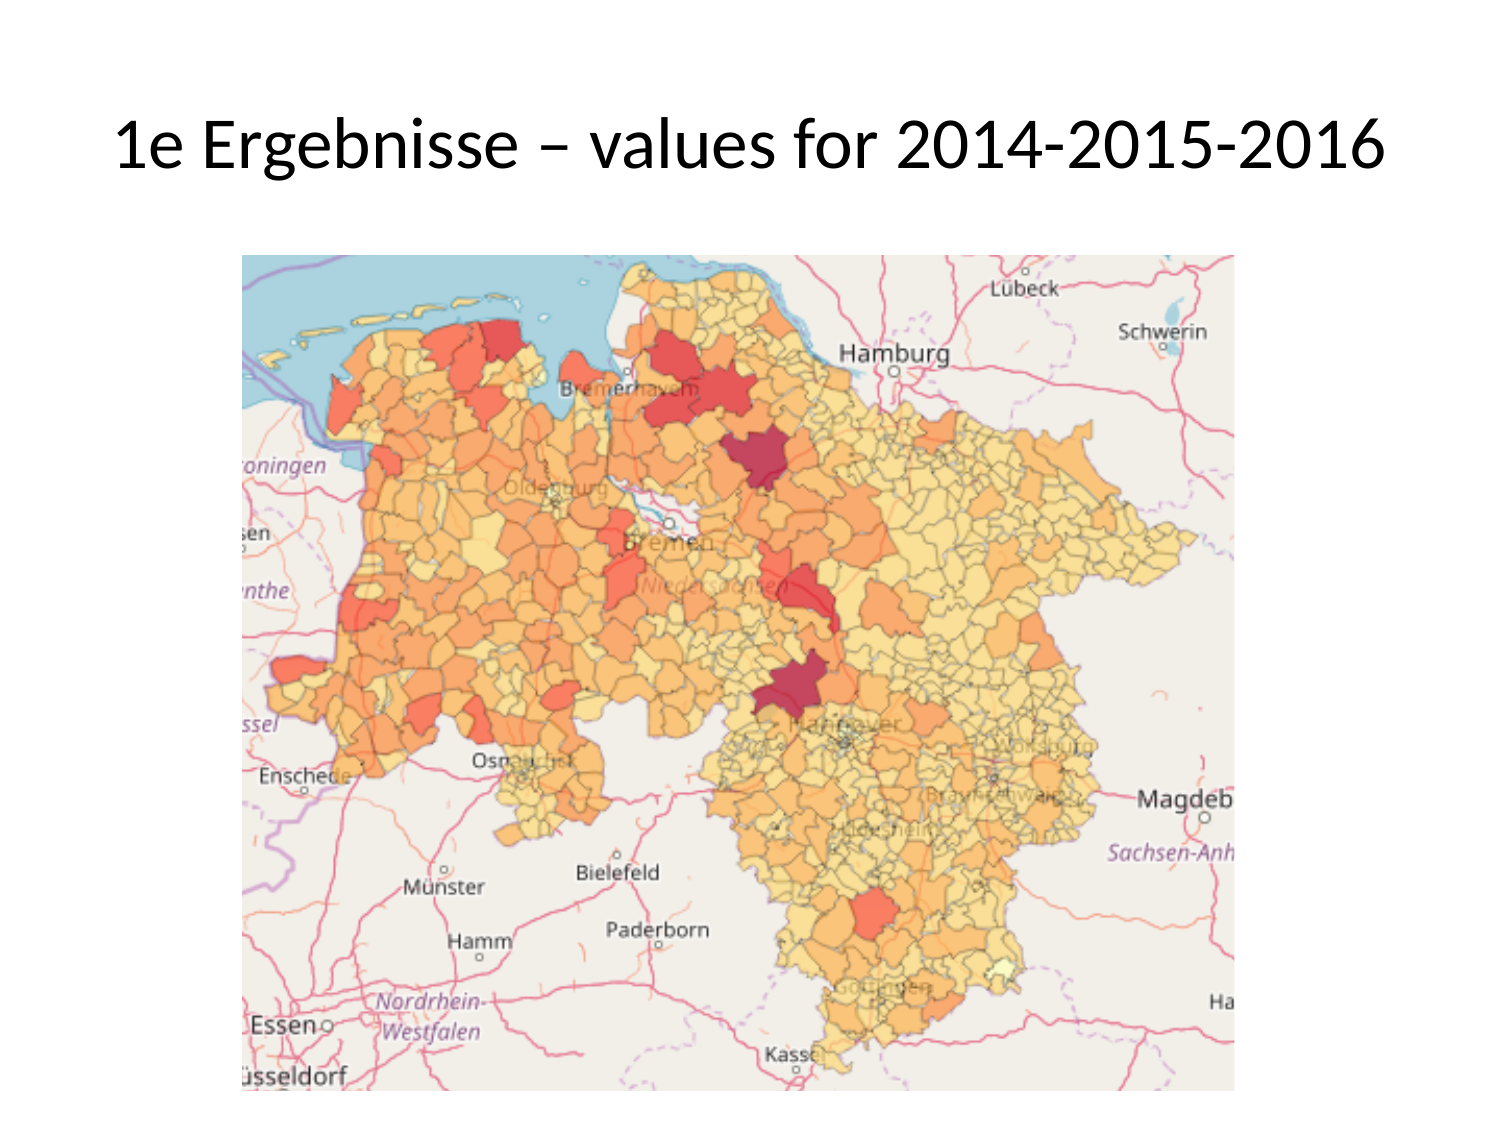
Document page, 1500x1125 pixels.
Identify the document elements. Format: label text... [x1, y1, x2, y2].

picture [241, 255, 1235, 1091]
title 1e Ergebnisse – values for 2014-2015-2016 [75, 45, 1425, 233]
